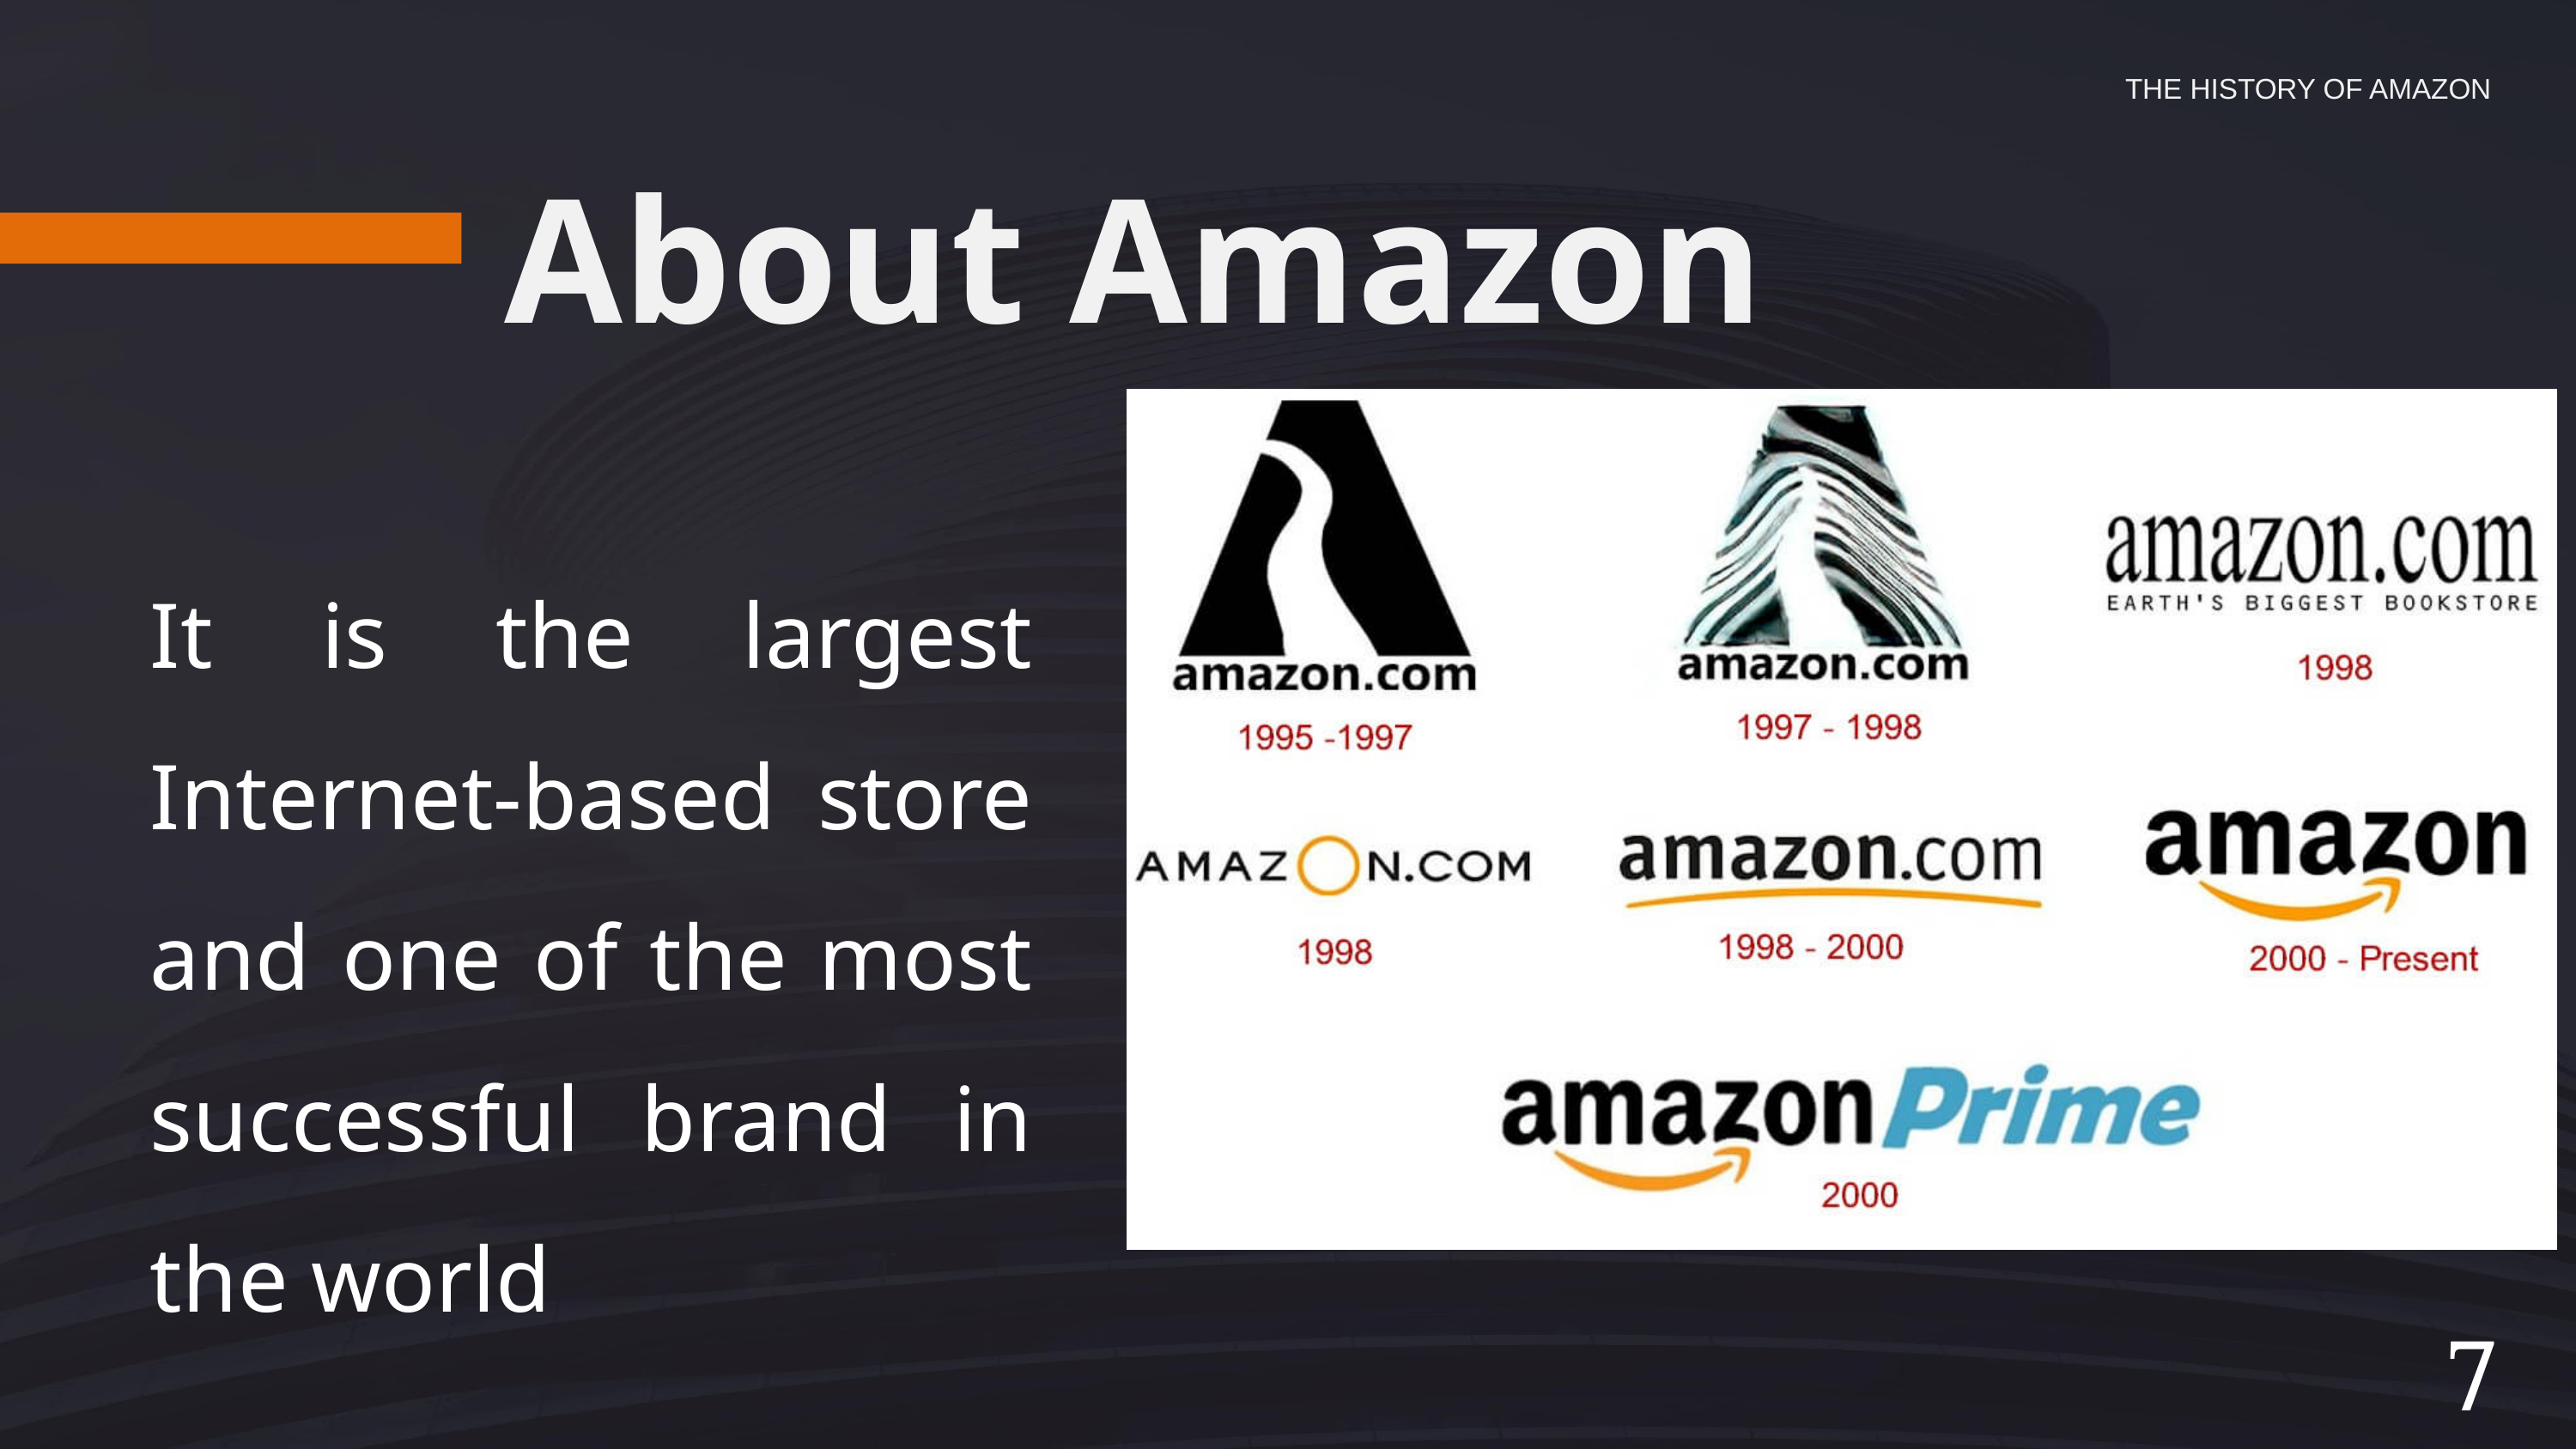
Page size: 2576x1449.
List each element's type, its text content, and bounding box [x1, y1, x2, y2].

text_box [0, 212, 462, 264]
slide_number ‹#› [2210, 1354, 2512, 1406]
text_box THE HISTORY OF AMAZON [2124, 64, 2576, 106]
picture [0, 0, 2576, 1449]
text_box About Amazon [504, 151, 1890, 358]
text_box It is the largest Internet-based store and one of the most successful brand in the world [149, 524, 1034, 1331]
